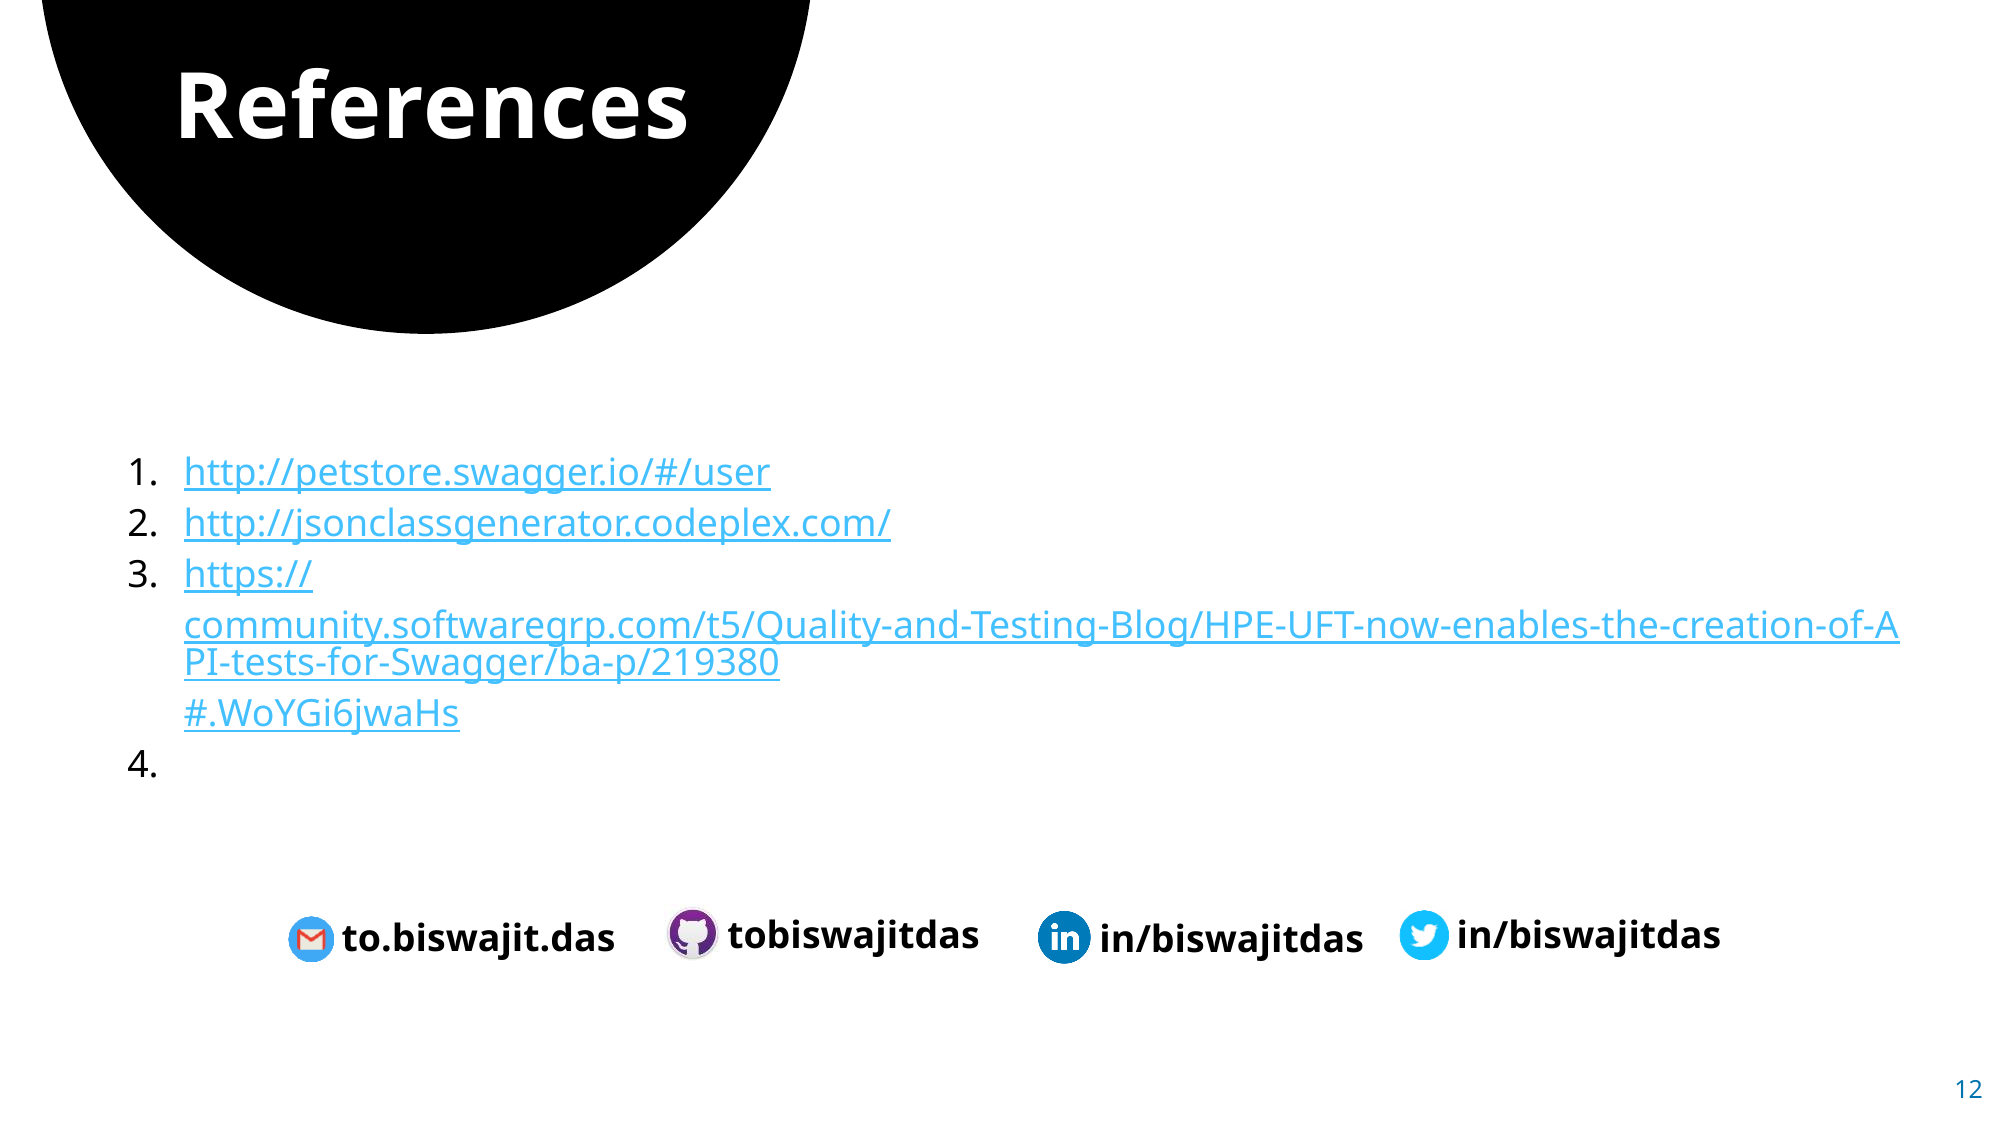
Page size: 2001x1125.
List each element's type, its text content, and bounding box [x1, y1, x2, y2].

title References [114, 51, 750, 167]
text_box [40, 0, 812, 335]
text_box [288, 904, 1729, 968]
text_box http://petstore.swagger.io/#/user http://jsonclassgenerator.codeplex.com/ https://community.softwaregrp.com/t5/Quality-and-Testing-Blog/HPE-UFT-now-enables-the-creation-of-API-tests-for-Swagger/ba-p/219380#.WoYGi6jwaHs 4. [112, 395, 1933, 846]
slide_number 12 [1927, 1060, 1998, 1121]
